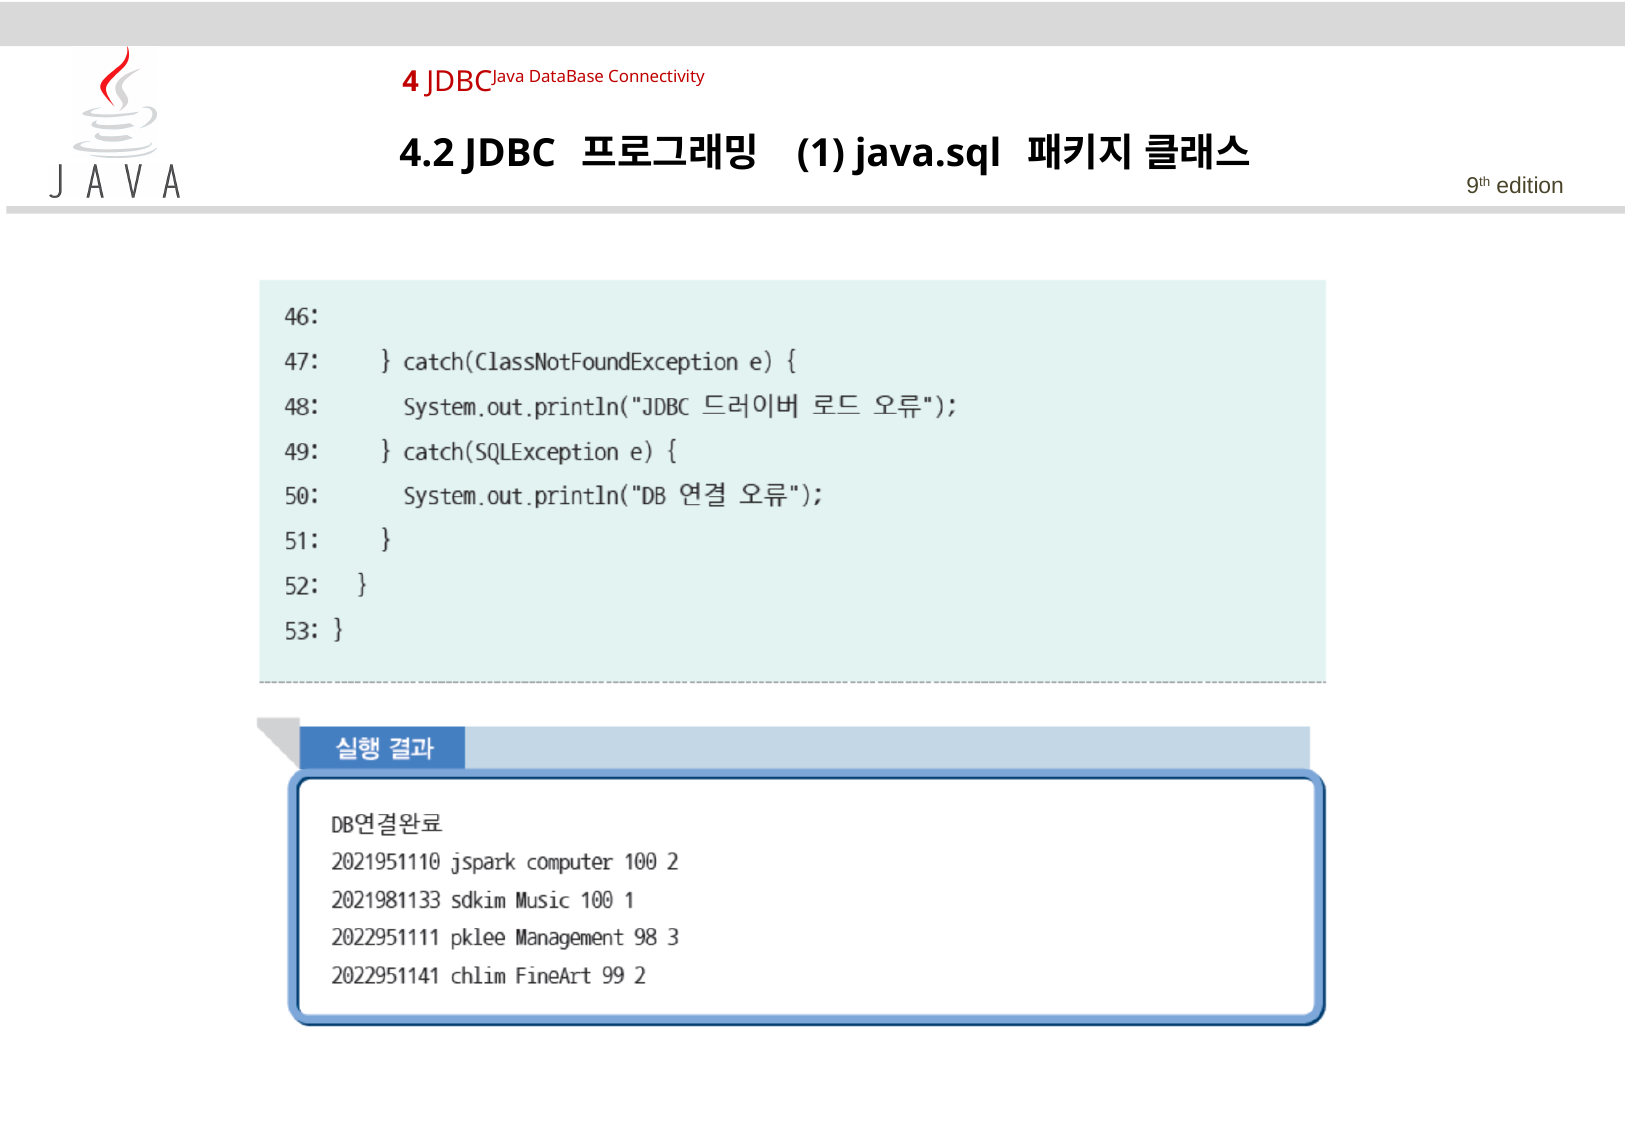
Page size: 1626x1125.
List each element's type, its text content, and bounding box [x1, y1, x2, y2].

picture [73, 46, 157, 158]
list 4.2 JDBC 프로그래밍 (1) java.sql 패키지 클래스 [384, 104, 1598, 208]
title 4 JDBCJava DataBase Connectivity [387, 54, 1393, 105]
picture [249, 262, 1350, 1057]
picture [49, 164, 180, 198]
